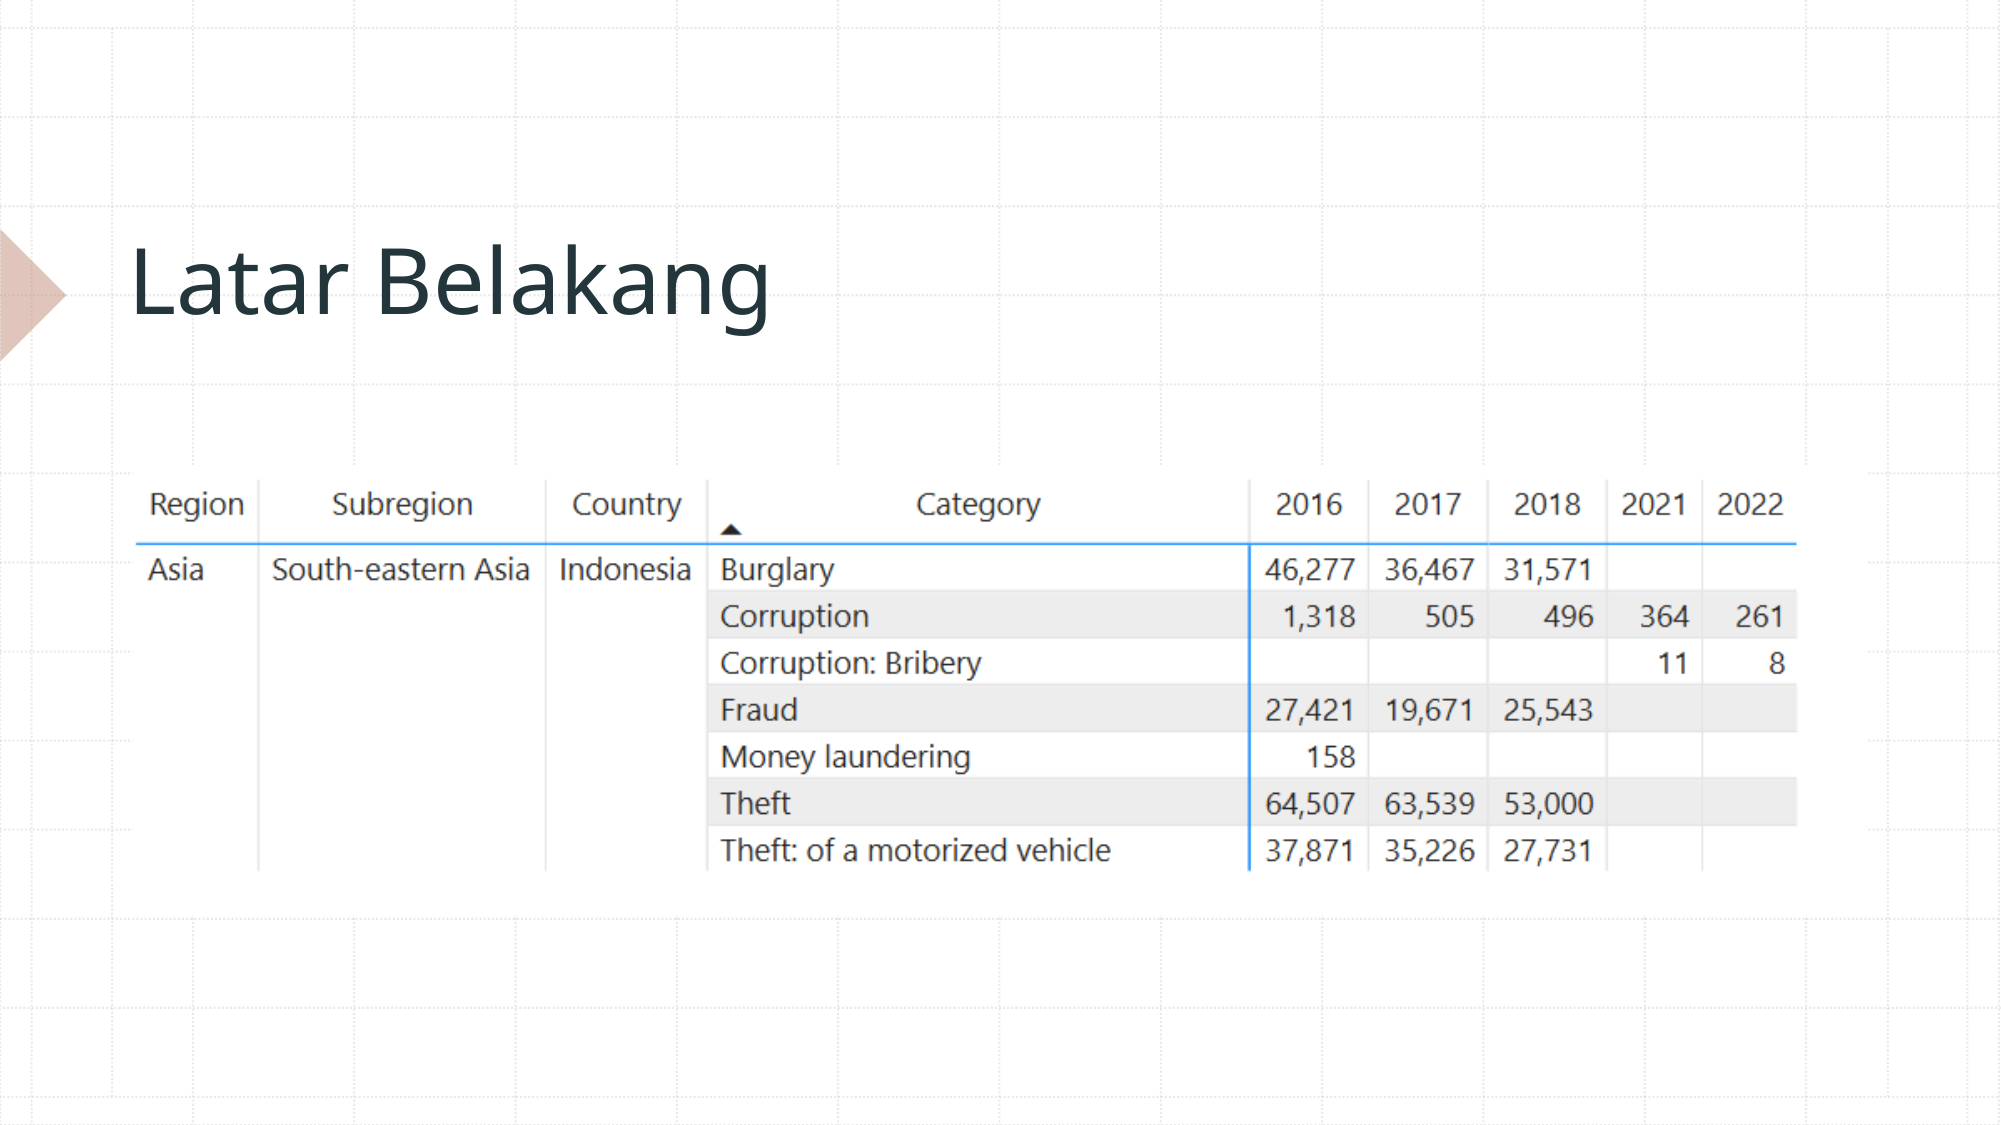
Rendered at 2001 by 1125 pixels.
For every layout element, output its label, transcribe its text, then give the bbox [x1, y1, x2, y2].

title Latar Belakang [113, 118, 1806, 341]
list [132, 465, 1867, 915]
